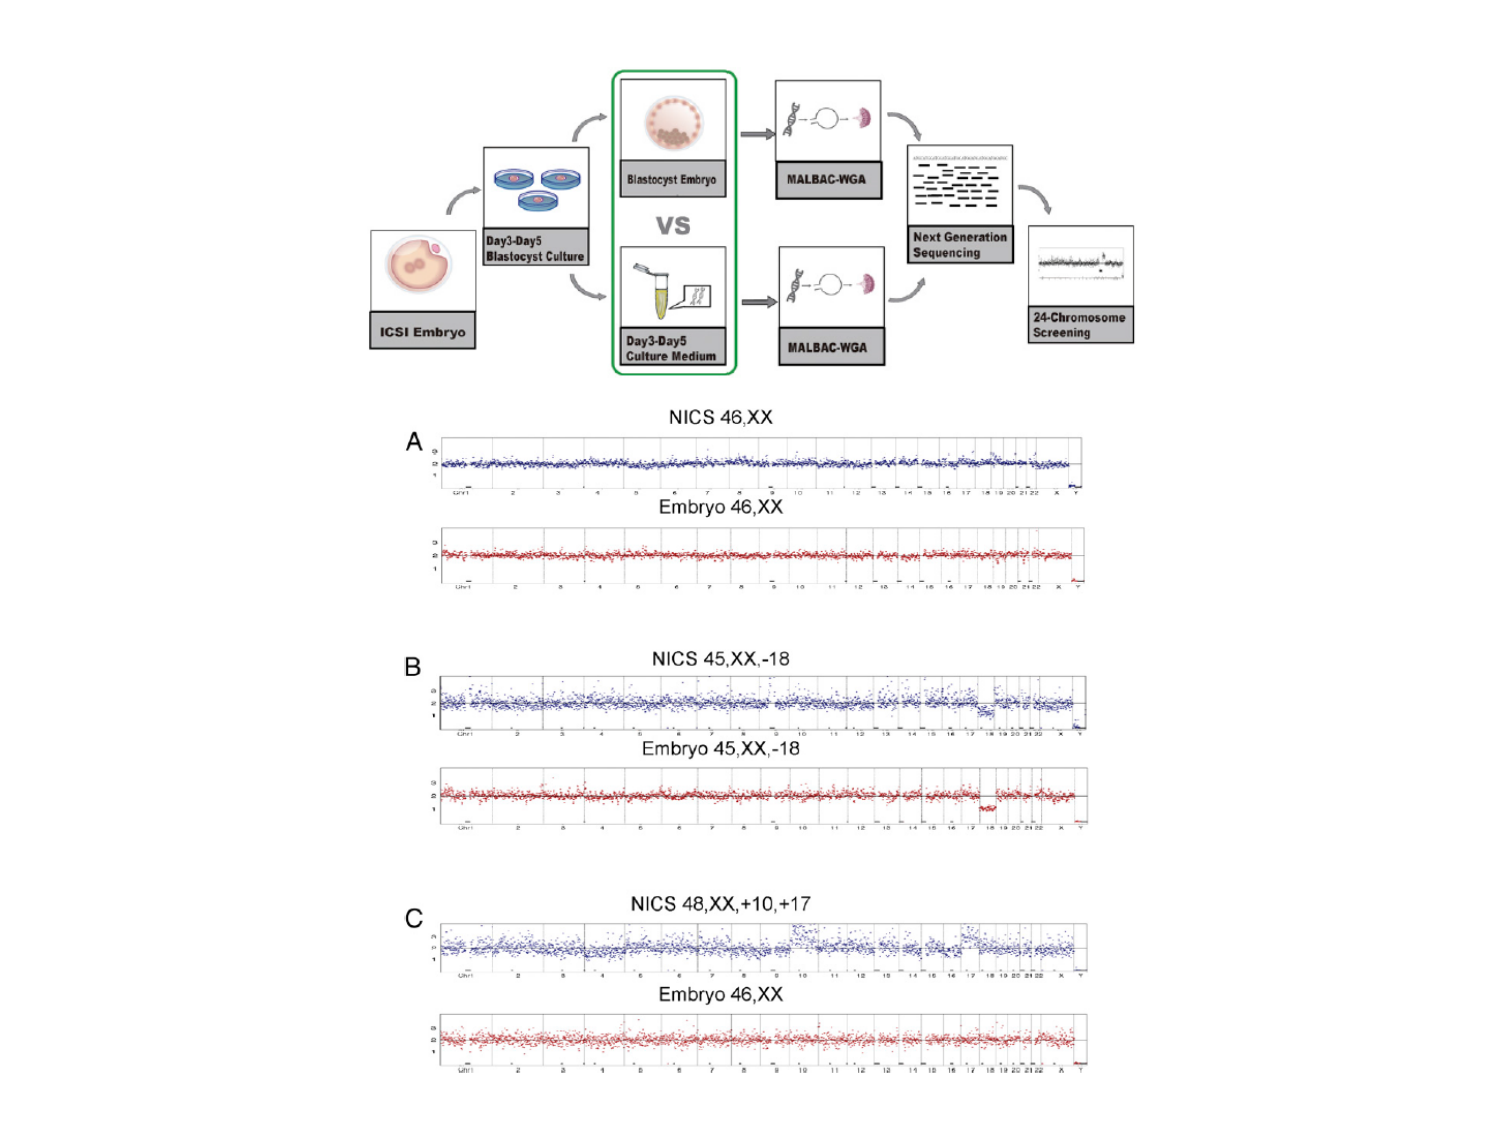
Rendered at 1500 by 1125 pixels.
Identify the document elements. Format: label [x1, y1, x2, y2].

picture [402, 396, 1098, 1078]
picture [359, 66, 1140, 388]
